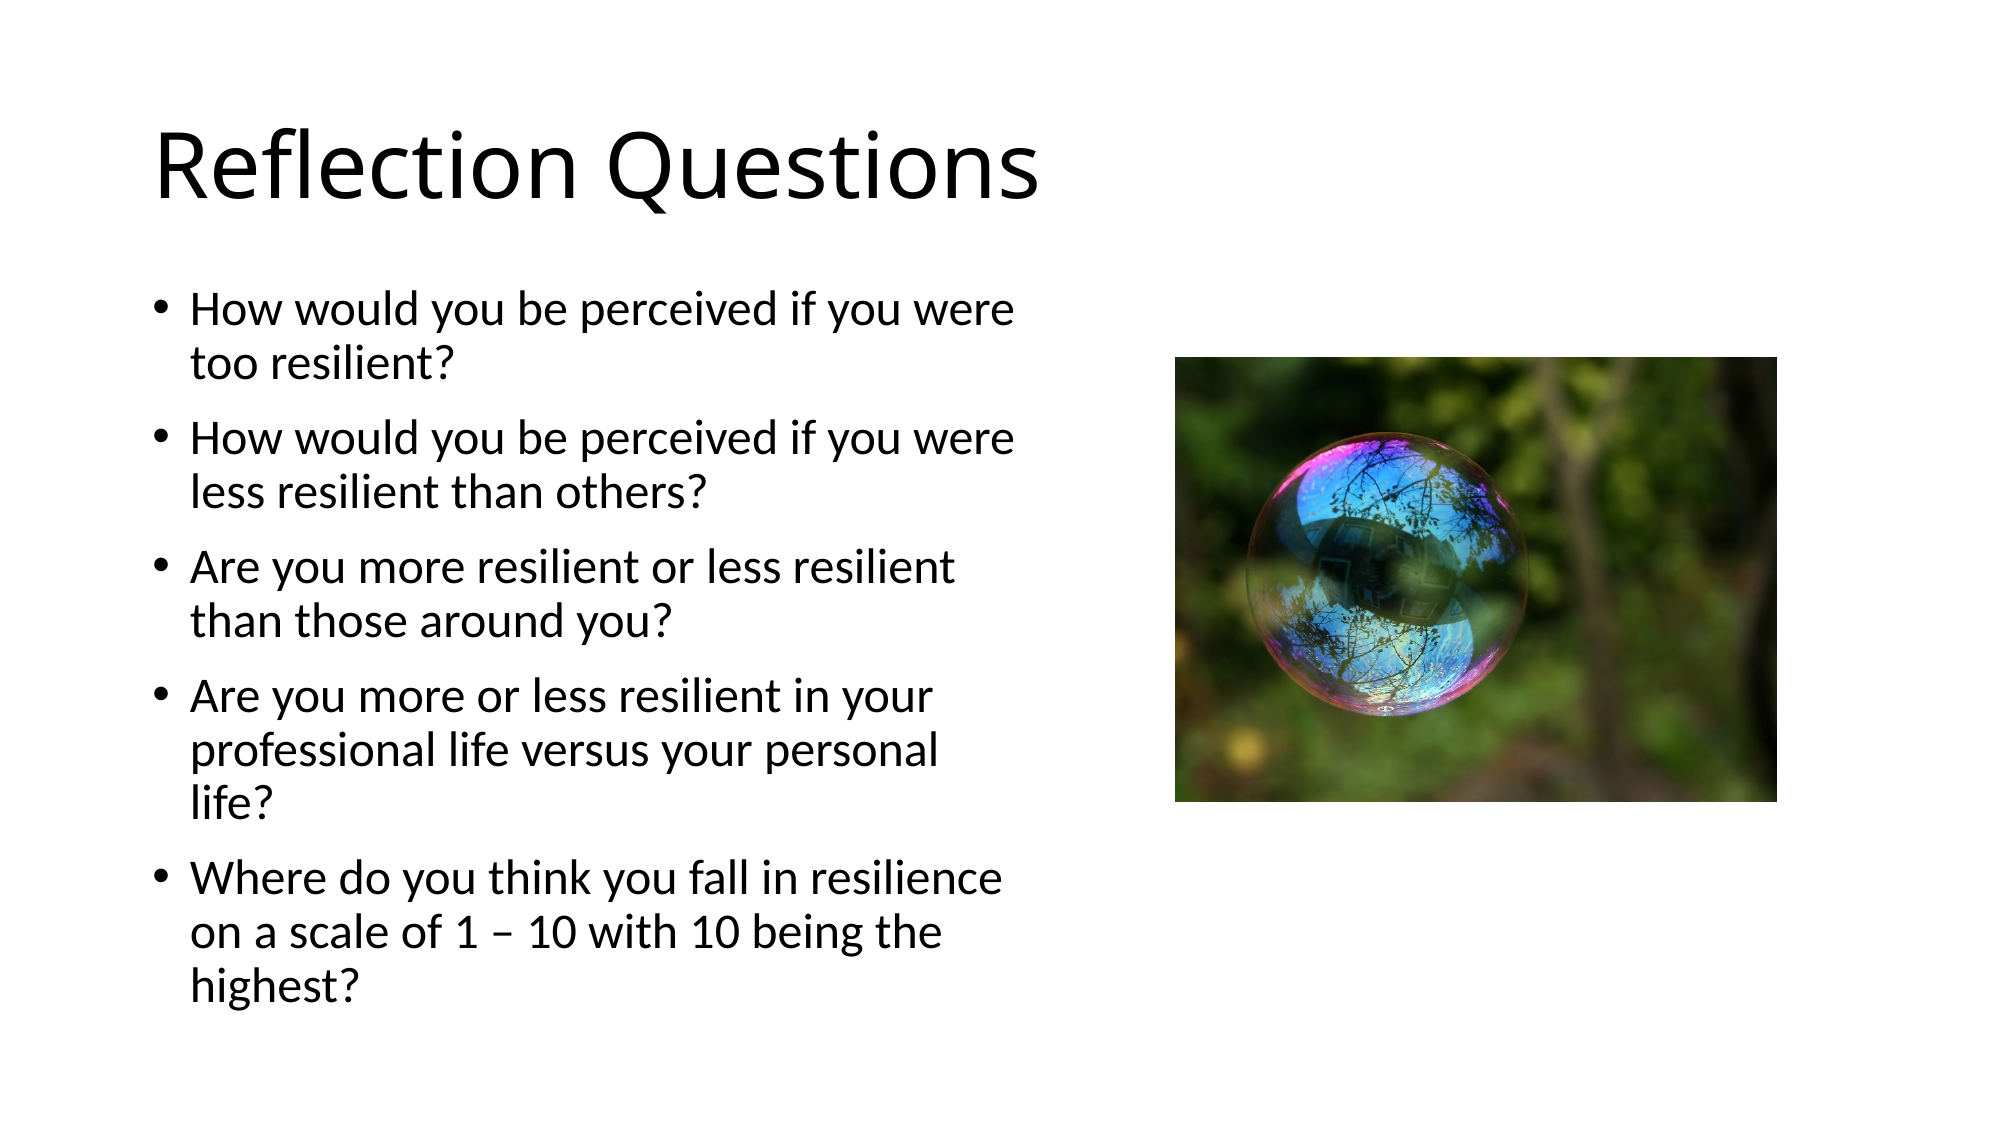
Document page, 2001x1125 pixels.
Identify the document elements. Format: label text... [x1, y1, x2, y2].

title Reflection Questions [137, 59, 1863, 278]
picture [1175, 357, 1777, 802]
list How would you be perceived if you were too resilient? How would you be perceived if you were less resilient than others? Are you more resilient or less resilient than those around you? Are you more or less resilient in your professional life versus your personal life? Where do you think you fall in resilience on a scale of 1 – 10 with 10 being the highest? [137, 275, 1038, 975]
